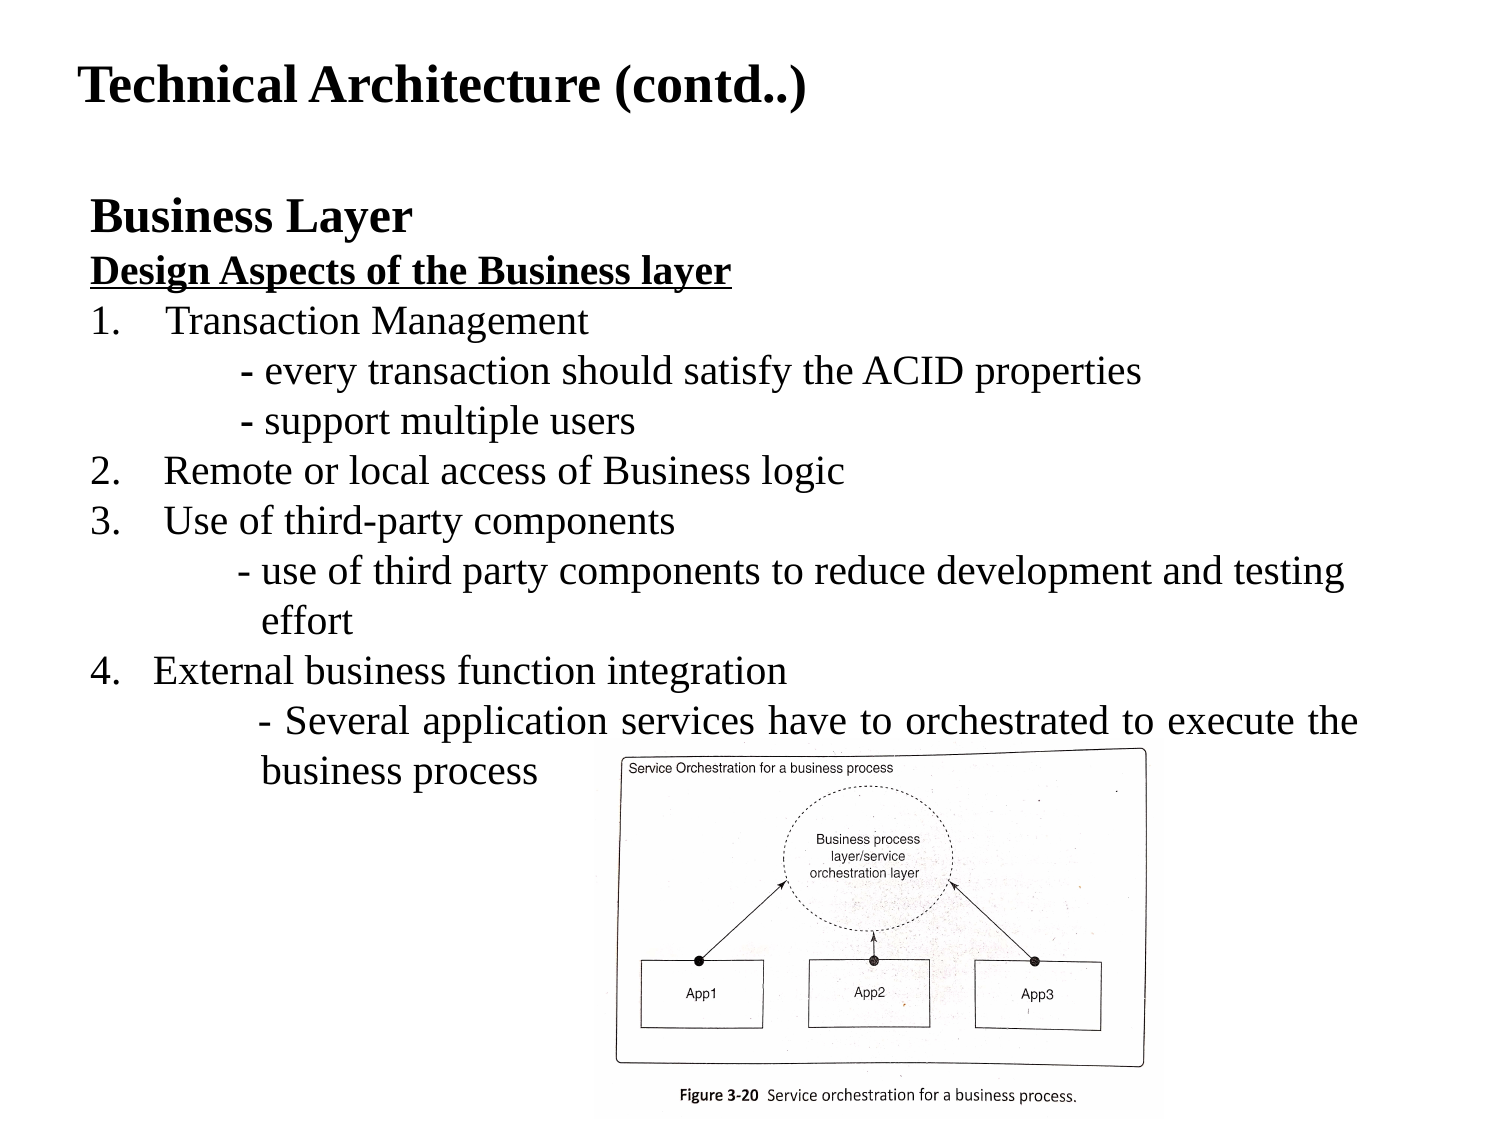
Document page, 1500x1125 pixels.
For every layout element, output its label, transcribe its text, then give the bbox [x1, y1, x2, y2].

picture [594, 738, 1165, 1119]
list Business Layer Design Aspects of the Business layer Transaction Management - every transaction should satisfy the ACID properties - support multiple users 2. Remote or local access of Business logic 3. Use of third-party components - use of third party components to reduce development and testing effort 4. External business function integration - Several application services have to orchestrated to execute the business process [75, 174, 1375, 1100]
title Technical Architecture (contd..) [62, 24, 1225, 138]
